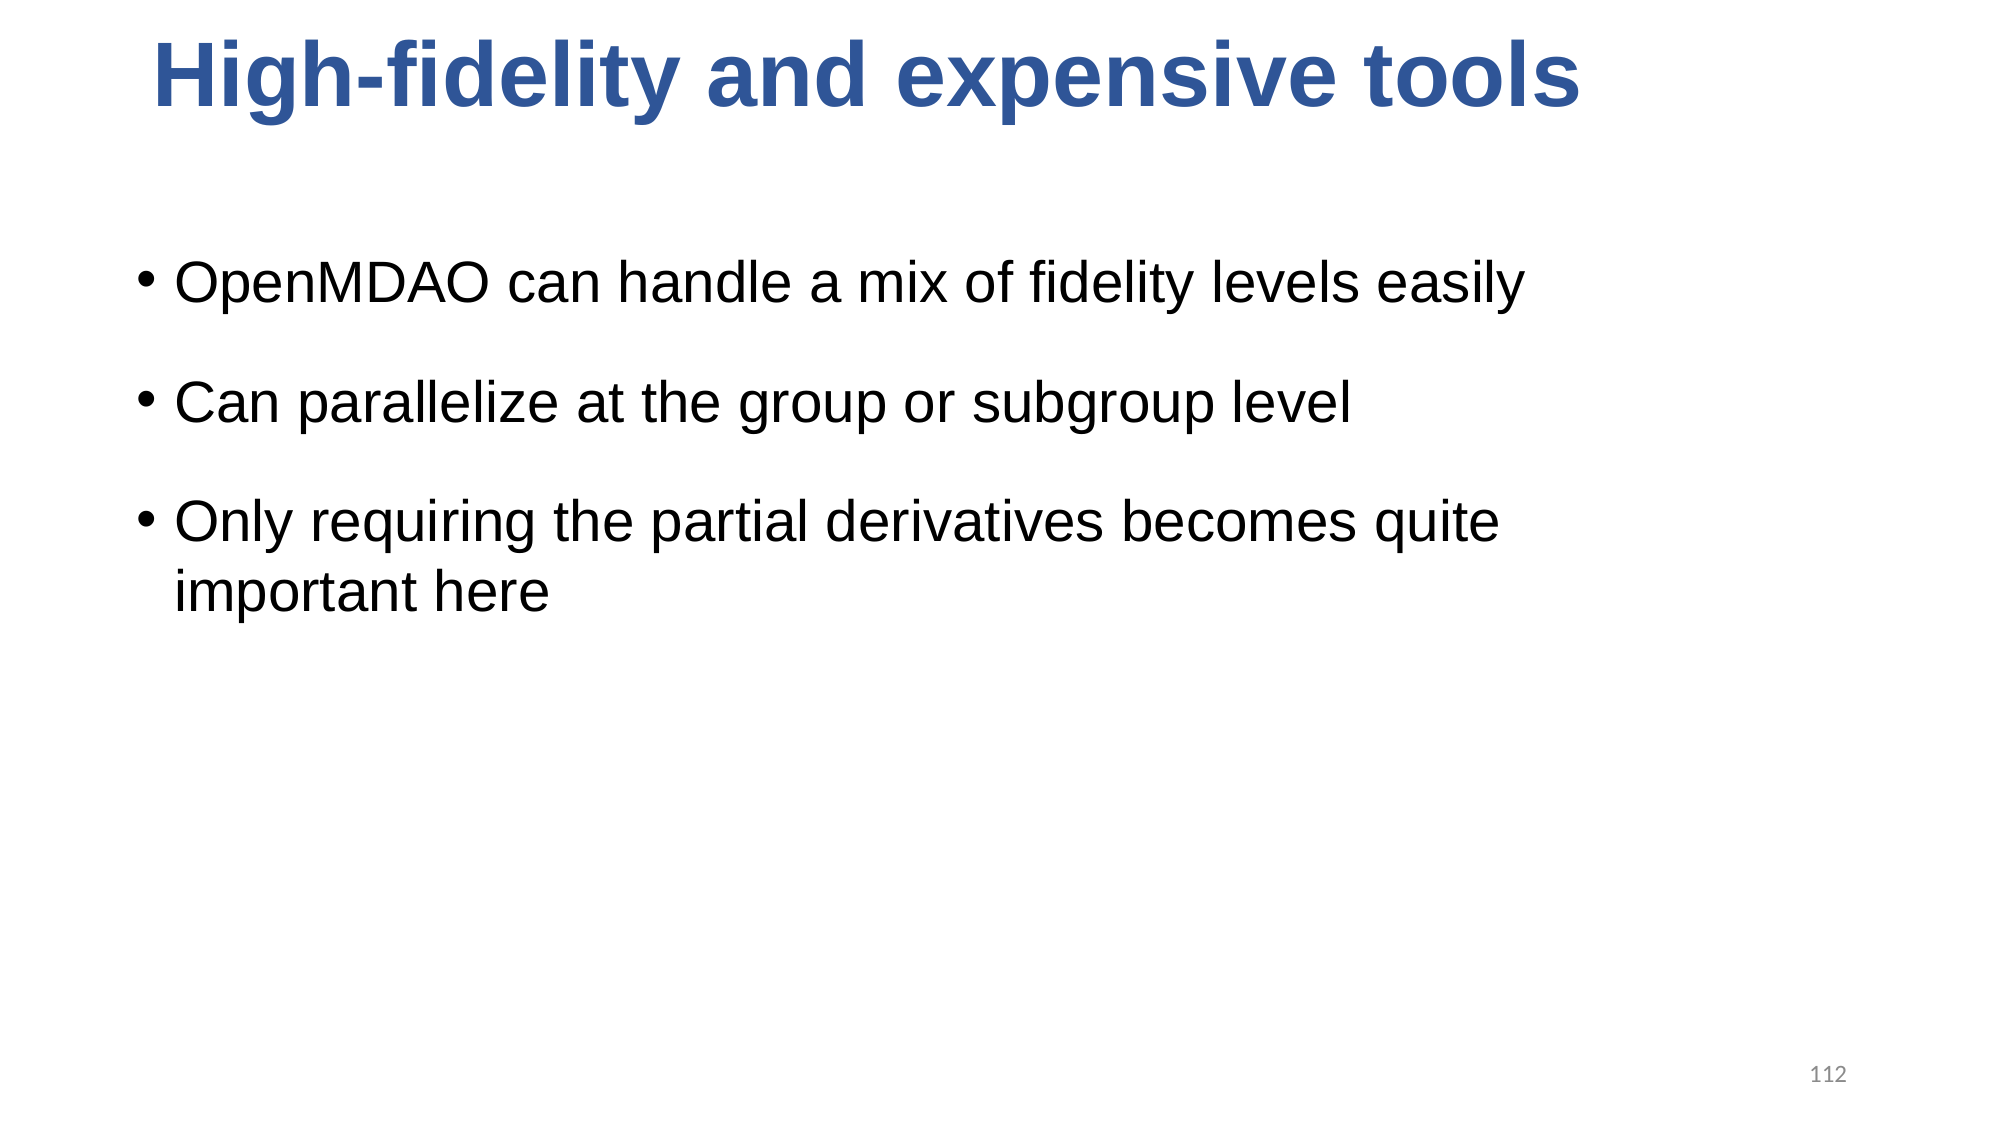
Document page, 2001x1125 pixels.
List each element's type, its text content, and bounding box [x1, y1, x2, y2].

slide_number 112 [1412, 1042, 1863, 1103]
list OpenMDAO can handle a mix of fidelity levels easily Can parallelize at the group or subgroup level Only requiring the partial derivatives becomes quite important here [121, 236, 1738, 951]
title High-fidelity and expensive tools [137, 13, 1863, 139]
